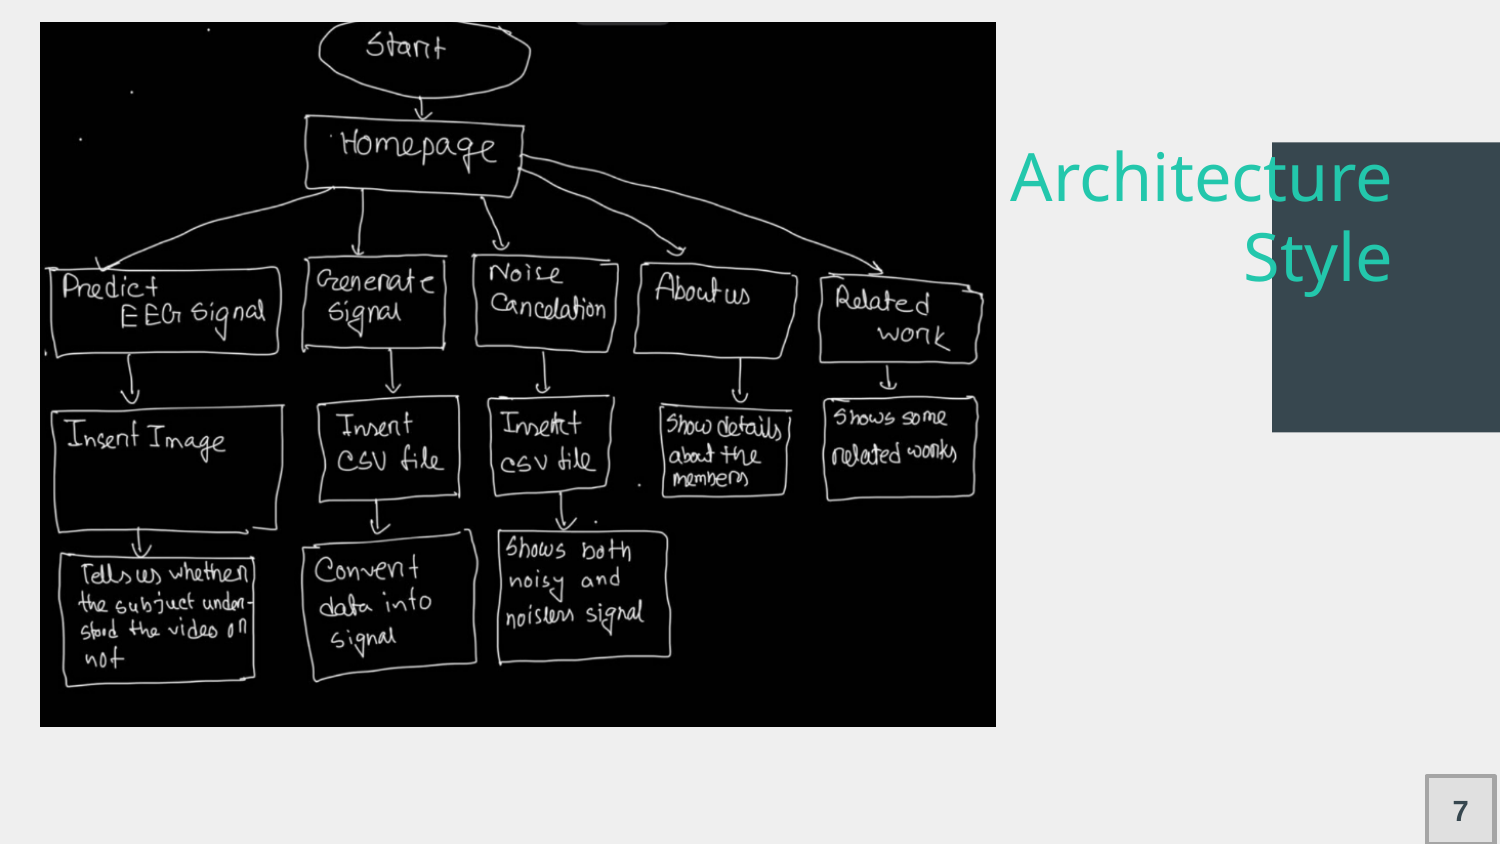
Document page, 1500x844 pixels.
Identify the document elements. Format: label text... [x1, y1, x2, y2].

text_box 7 [1425, 774, 1497, 844]
picture [39, 21, 997, 728]
title Architecture Style [1001, 163, 1409, 311]
